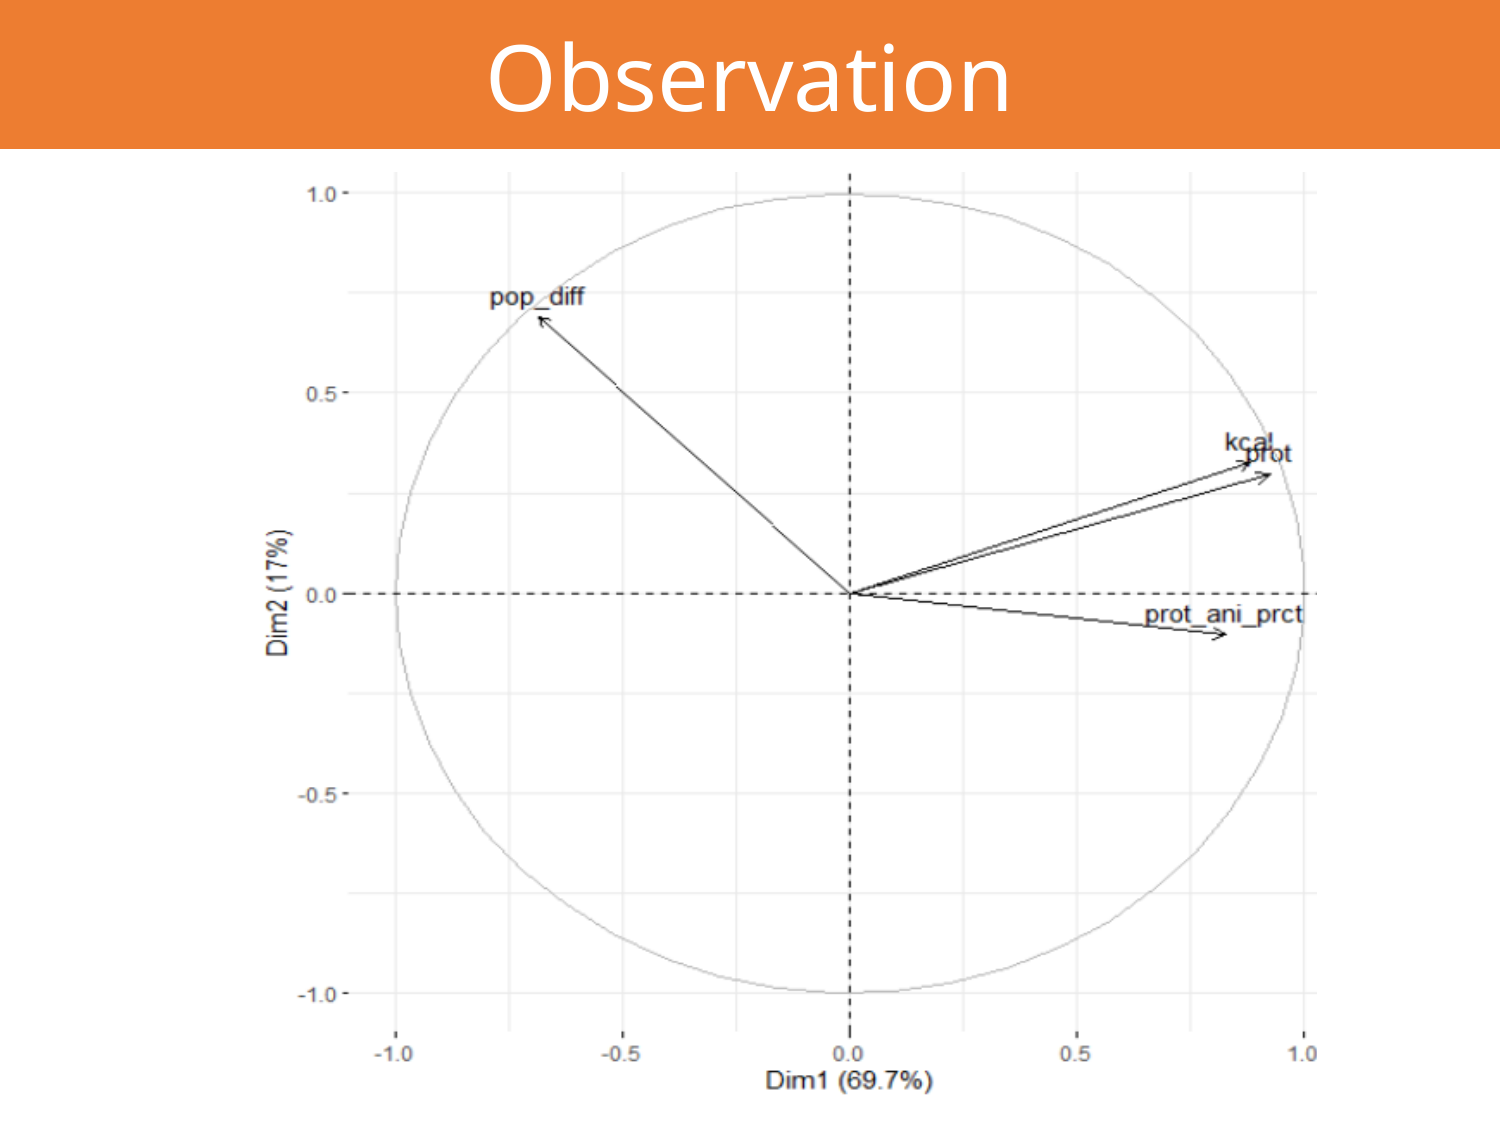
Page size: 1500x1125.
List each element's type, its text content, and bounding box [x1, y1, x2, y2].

text_box Observation [0, 0, 1500, 149]
picture [194, 172, 1317, 1096]
